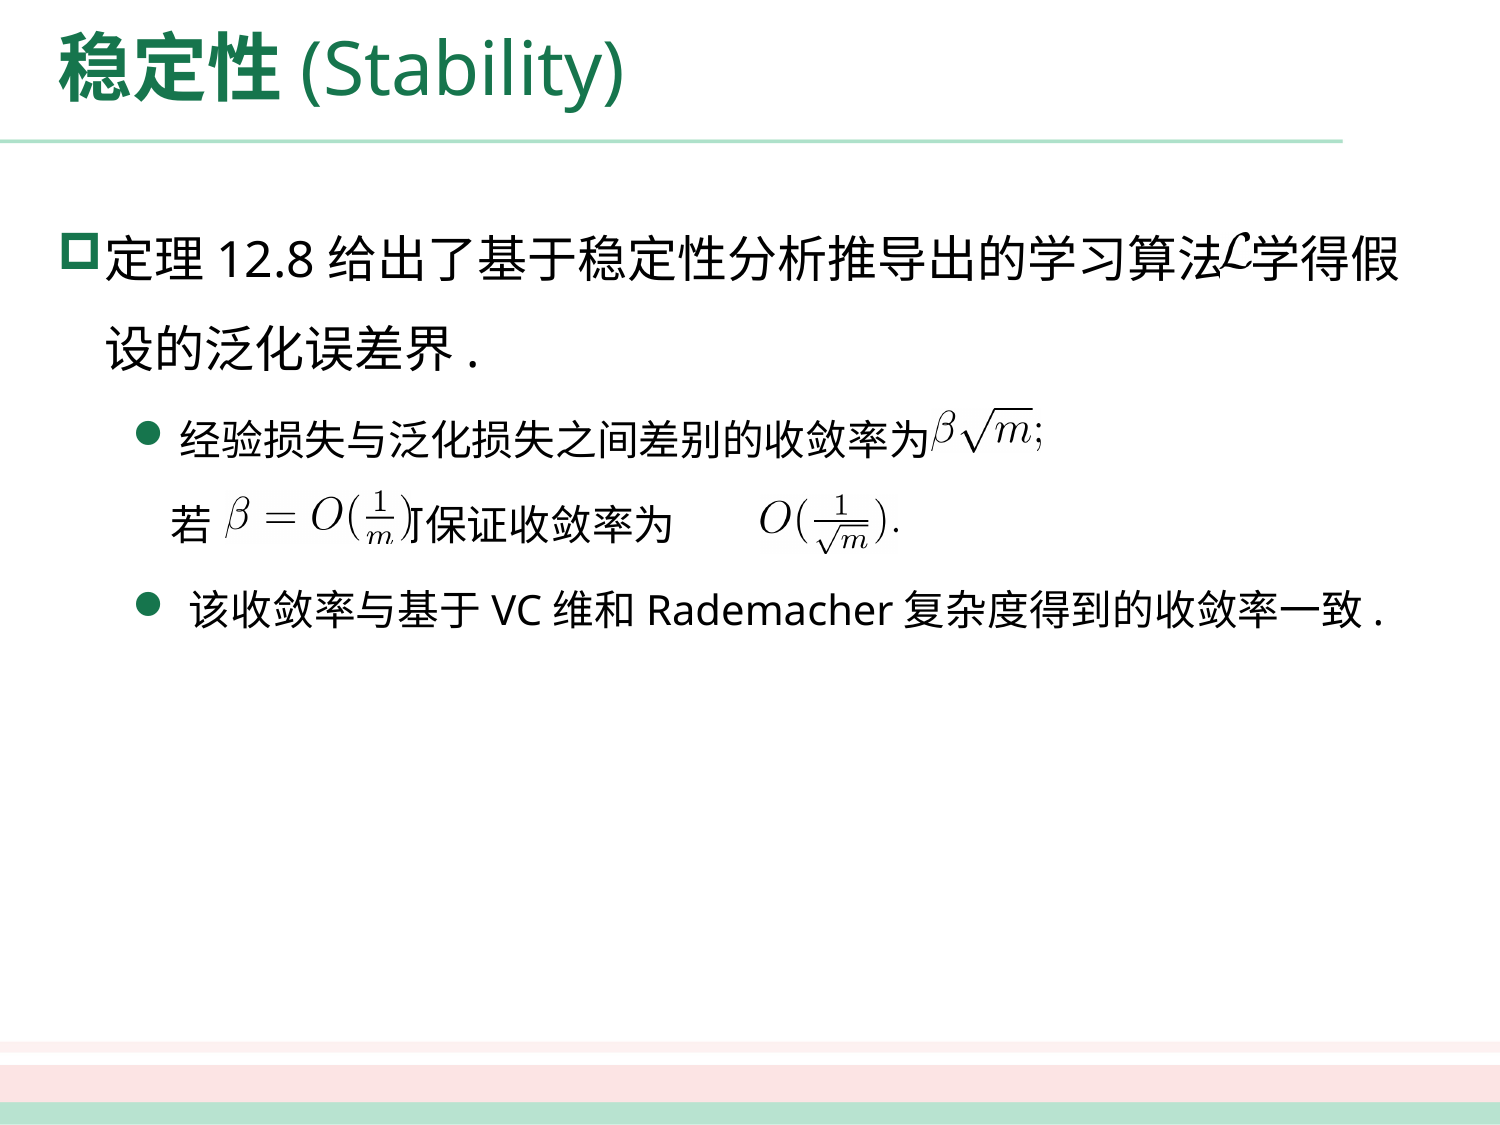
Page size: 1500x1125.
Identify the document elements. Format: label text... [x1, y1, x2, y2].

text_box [929, 404, 1043, 457]
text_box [223, 487, 413, 548]
picture [0, 0, 1500, 1125]
title 稳定性(Stability) [42, 7, 1337, 135]
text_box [758, 490, 900, 558]
list 定理12.8给出了基于稳定性分析推导出的学习算法 学得假设的泛化误差界. 经验损失与泛化损失之间差别的收敛率为 若 则可保证收敛率为 该收敛率与基于VC维和Rademacher复杂度得到的收敛率一致. [42, 190, 1444, 1125]
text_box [1217, 228, 1254, 282]
